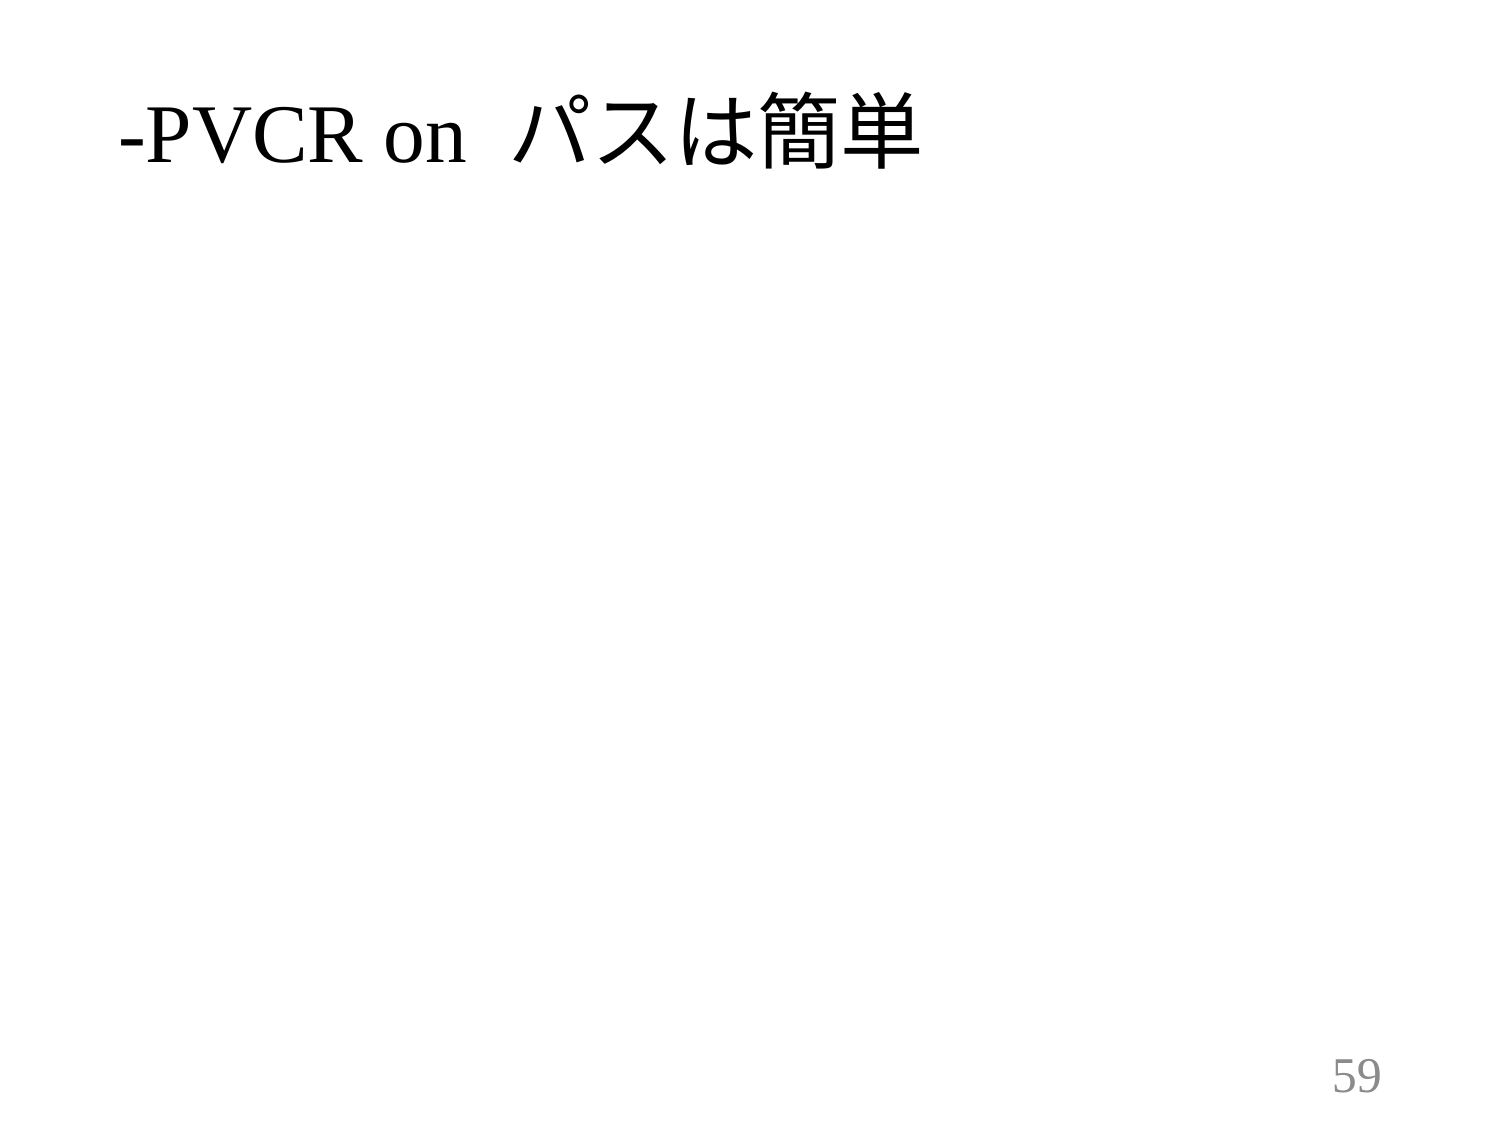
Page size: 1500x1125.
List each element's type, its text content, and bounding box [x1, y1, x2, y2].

slide_number 59 [1302, 1042, 1397, 1103]
